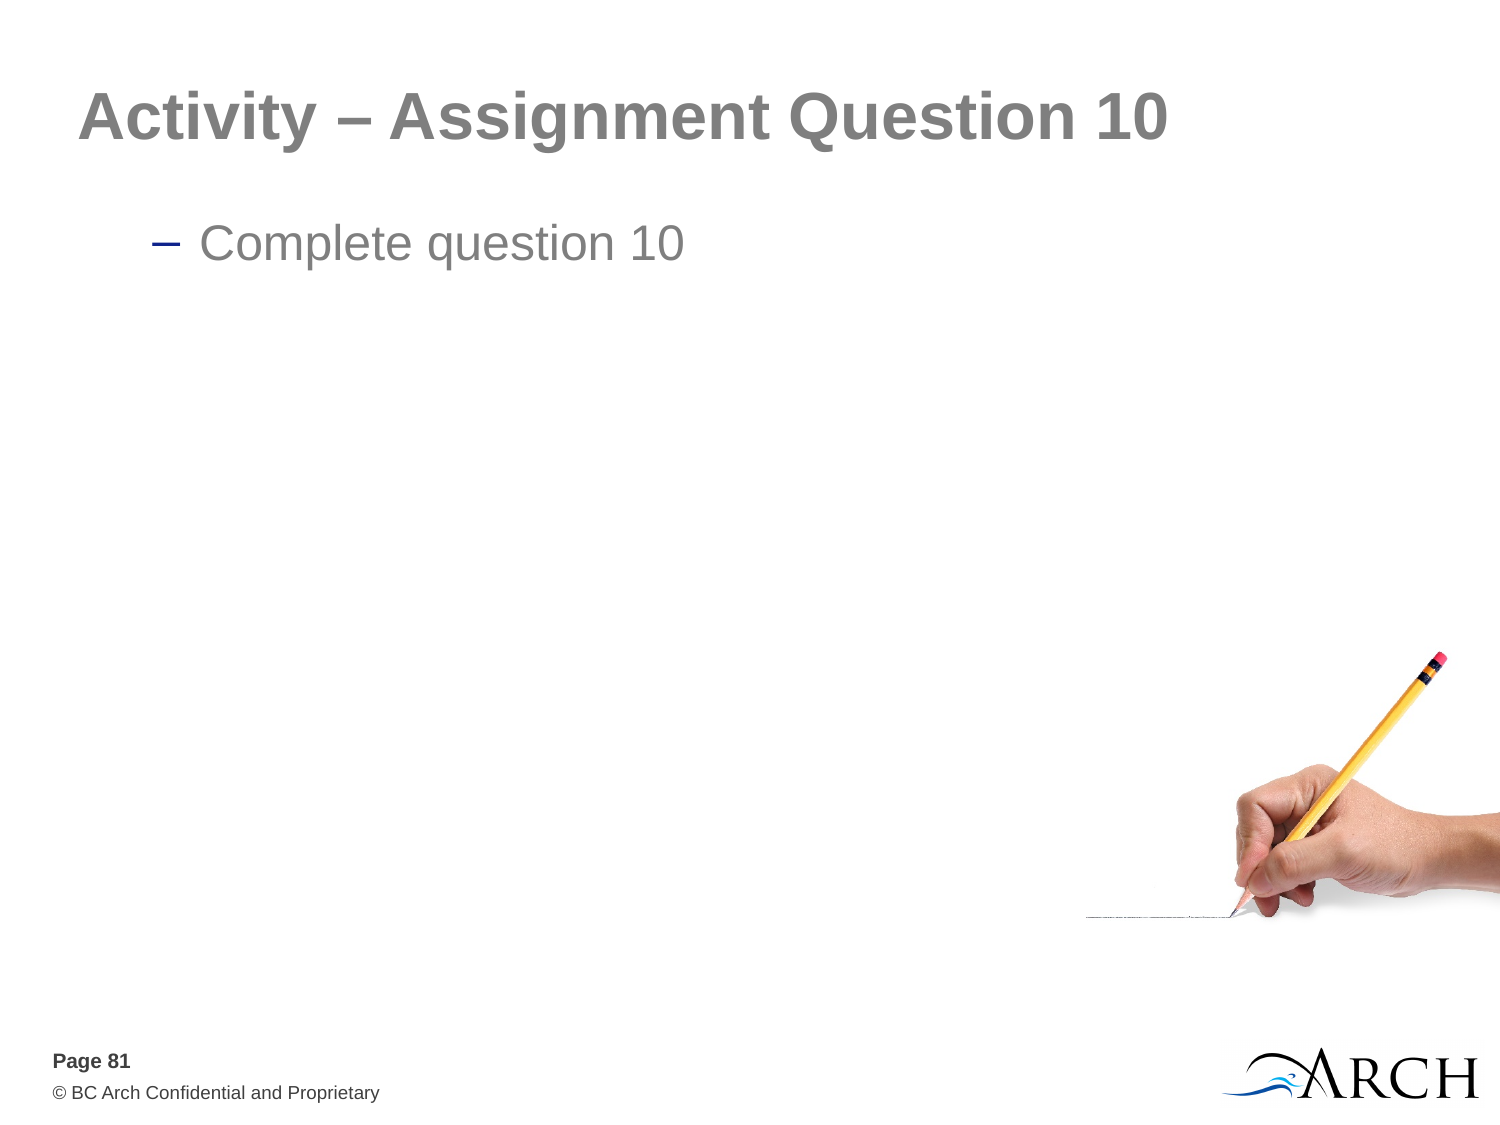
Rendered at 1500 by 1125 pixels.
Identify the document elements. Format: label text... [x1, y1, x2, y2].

title Activity – Assignment Question 10 [62, 62, 1413, 163]
picture [1220, 1039, 1485, 1108]
picture [1086, 636, 1500, 941]
list Complete question 10 [62, 202, 1413, 1040]
